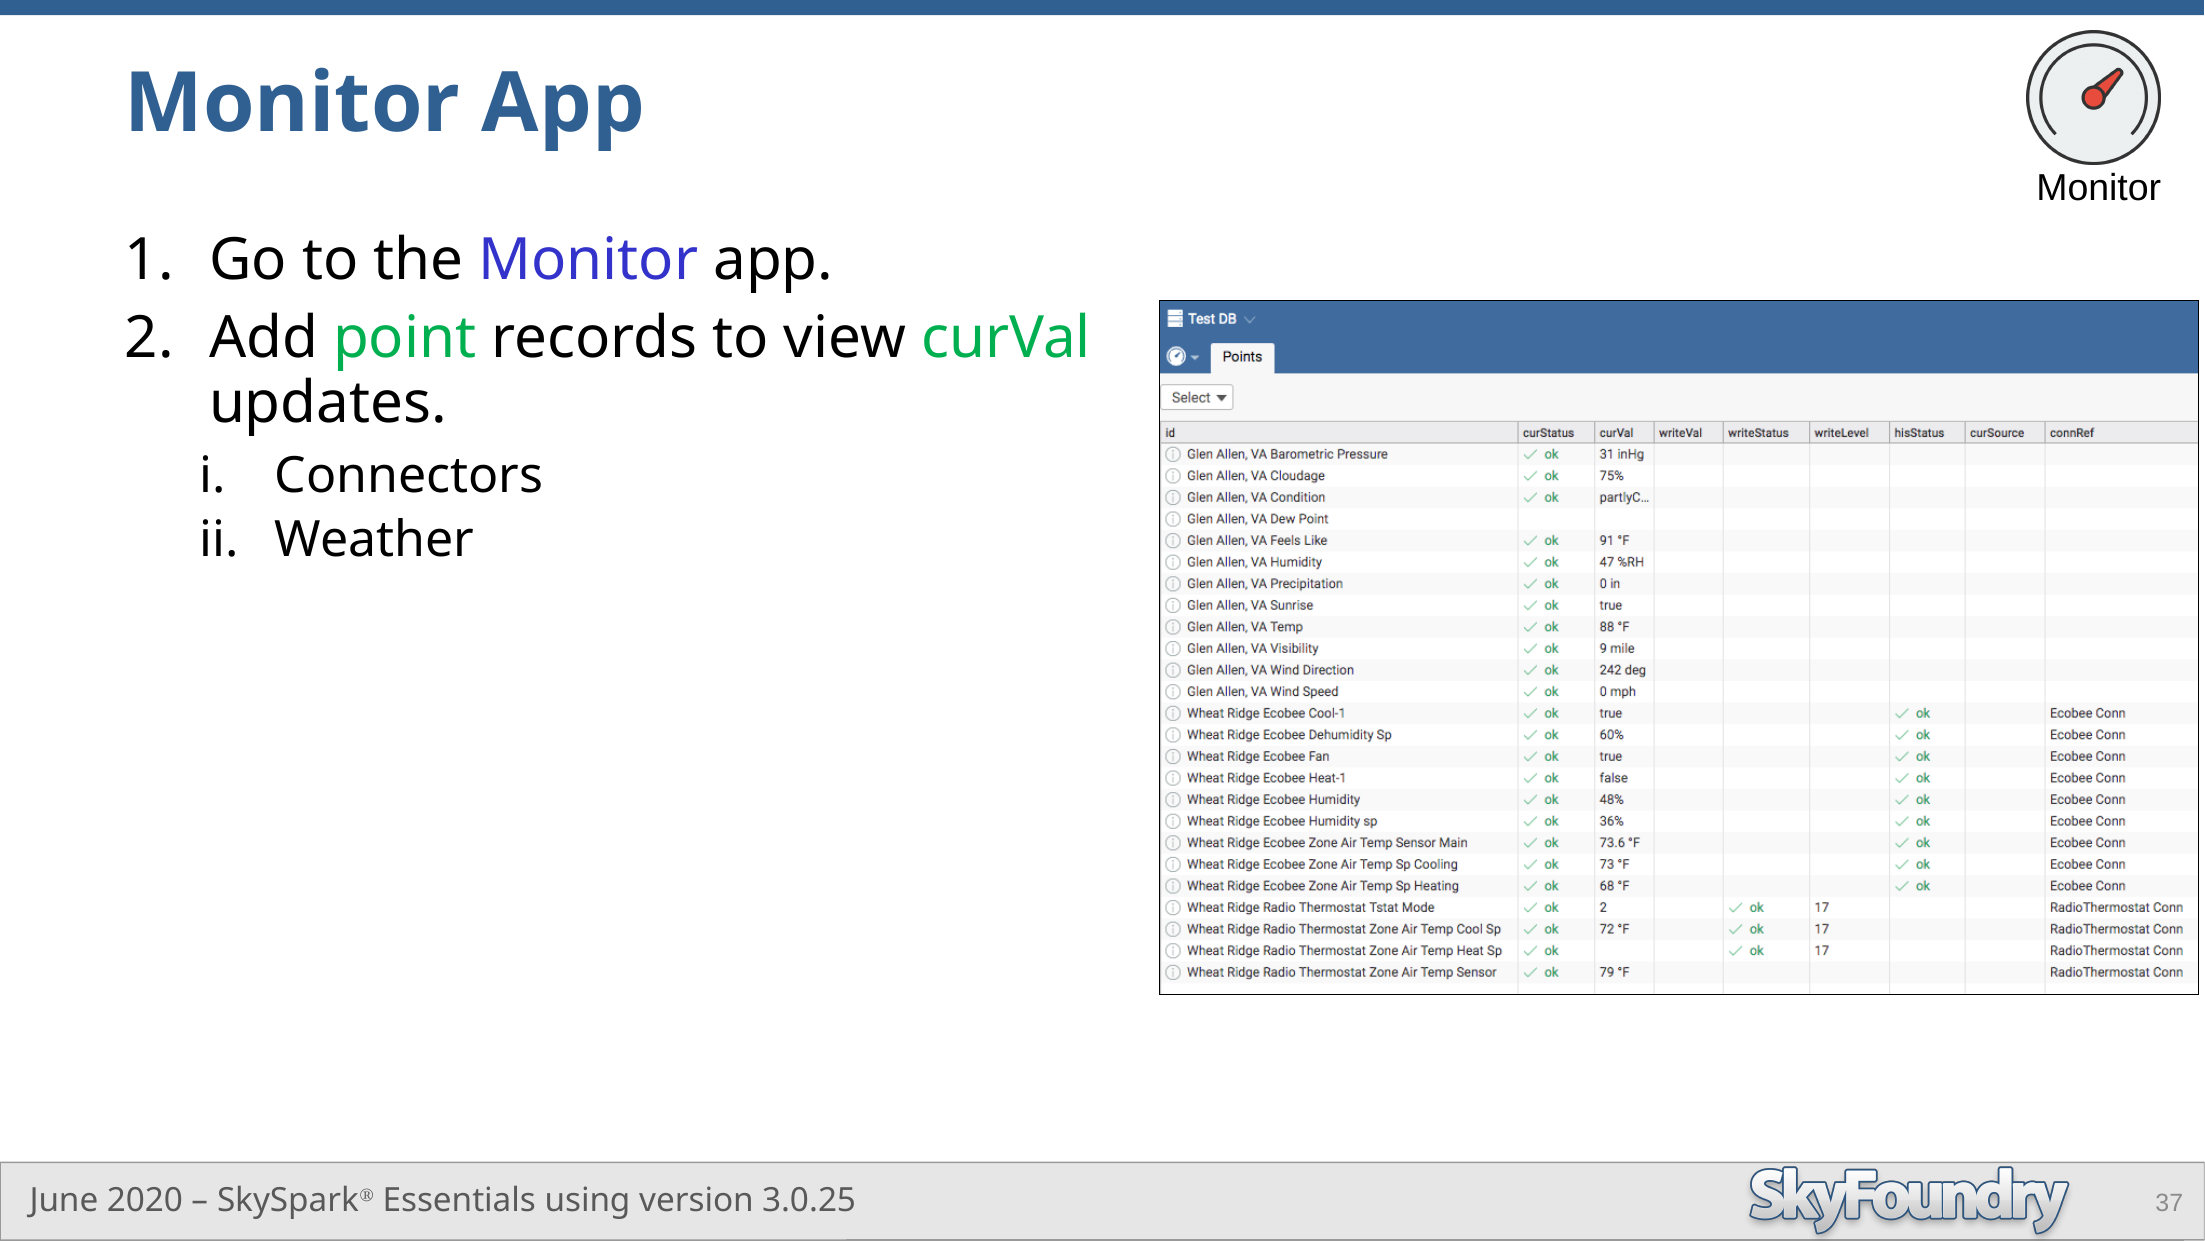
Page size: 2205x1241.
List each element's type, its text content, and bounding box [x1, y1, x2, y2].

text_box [2020, 30, 2178, 217]
list Go to the Monitor app. Add point records to view curVal updates. Connectors Weather [110, 220, 1178, 1109]
picture [1739, 1236, 2076, 1241]
slide_number 37 [1702, 1170, 2199, 1236]
picture [1159, 300, 2199, 995]
picture [1739, 1145, 2076, 1170]
title Monitor App [110, 49, 2015, 158]
